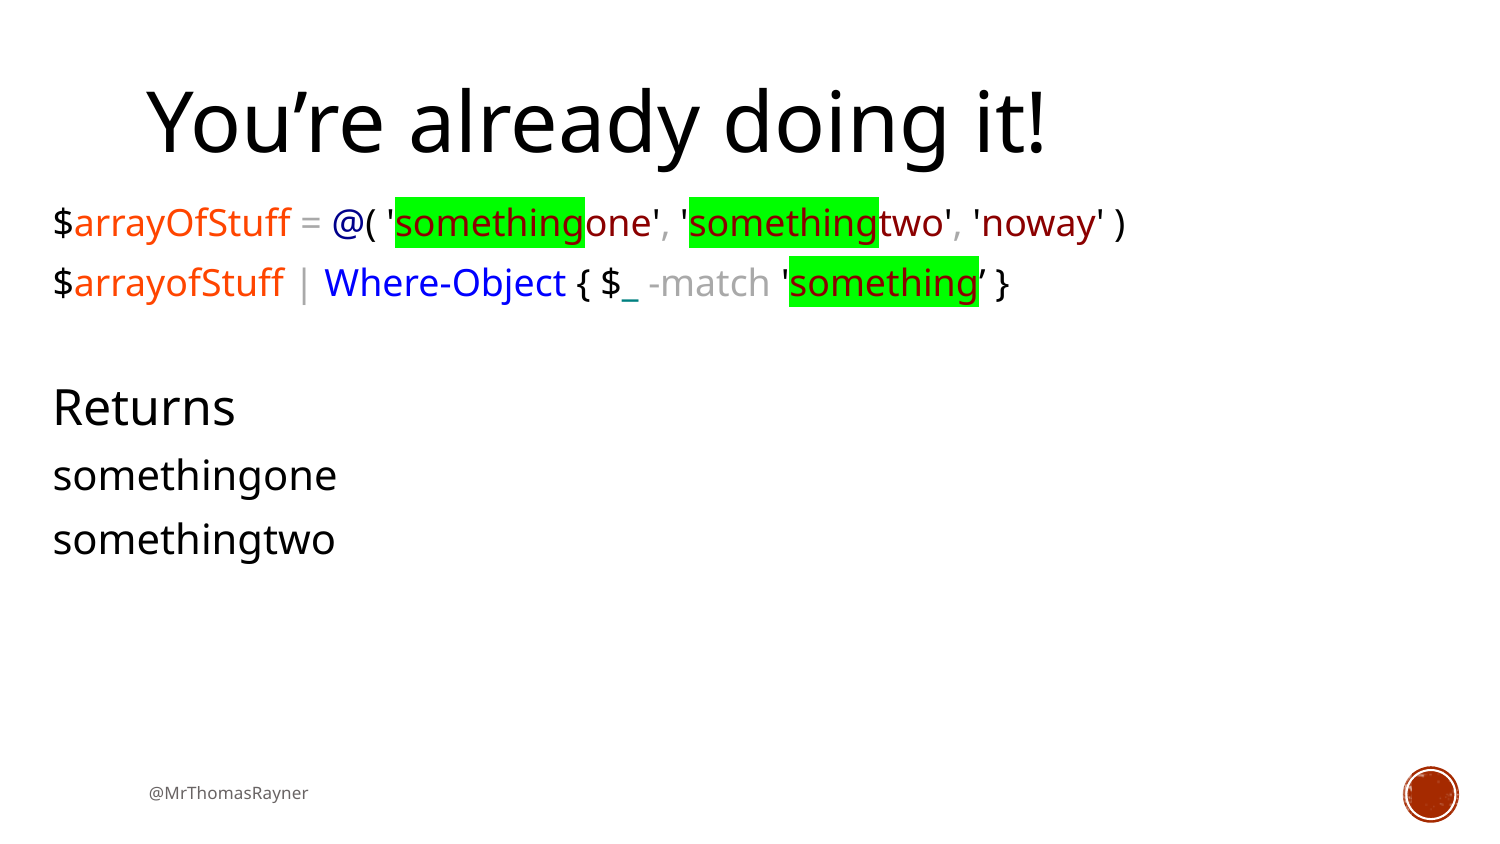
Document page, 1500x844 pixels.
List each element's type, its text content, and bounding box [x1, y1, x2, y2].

title You’re already doing it! [131, 59, 1370, 192]
footer @MrThomasRayner [133, 771, 913, 817]
list $arrayOfStuff = @( 'somethingone', 'somethingtwo', 'noway' ) $arrayofStuff | Where-Object { $_ -match 'something’ } Returns somethingone somethingtwo [37, 196, 1450, 754]
